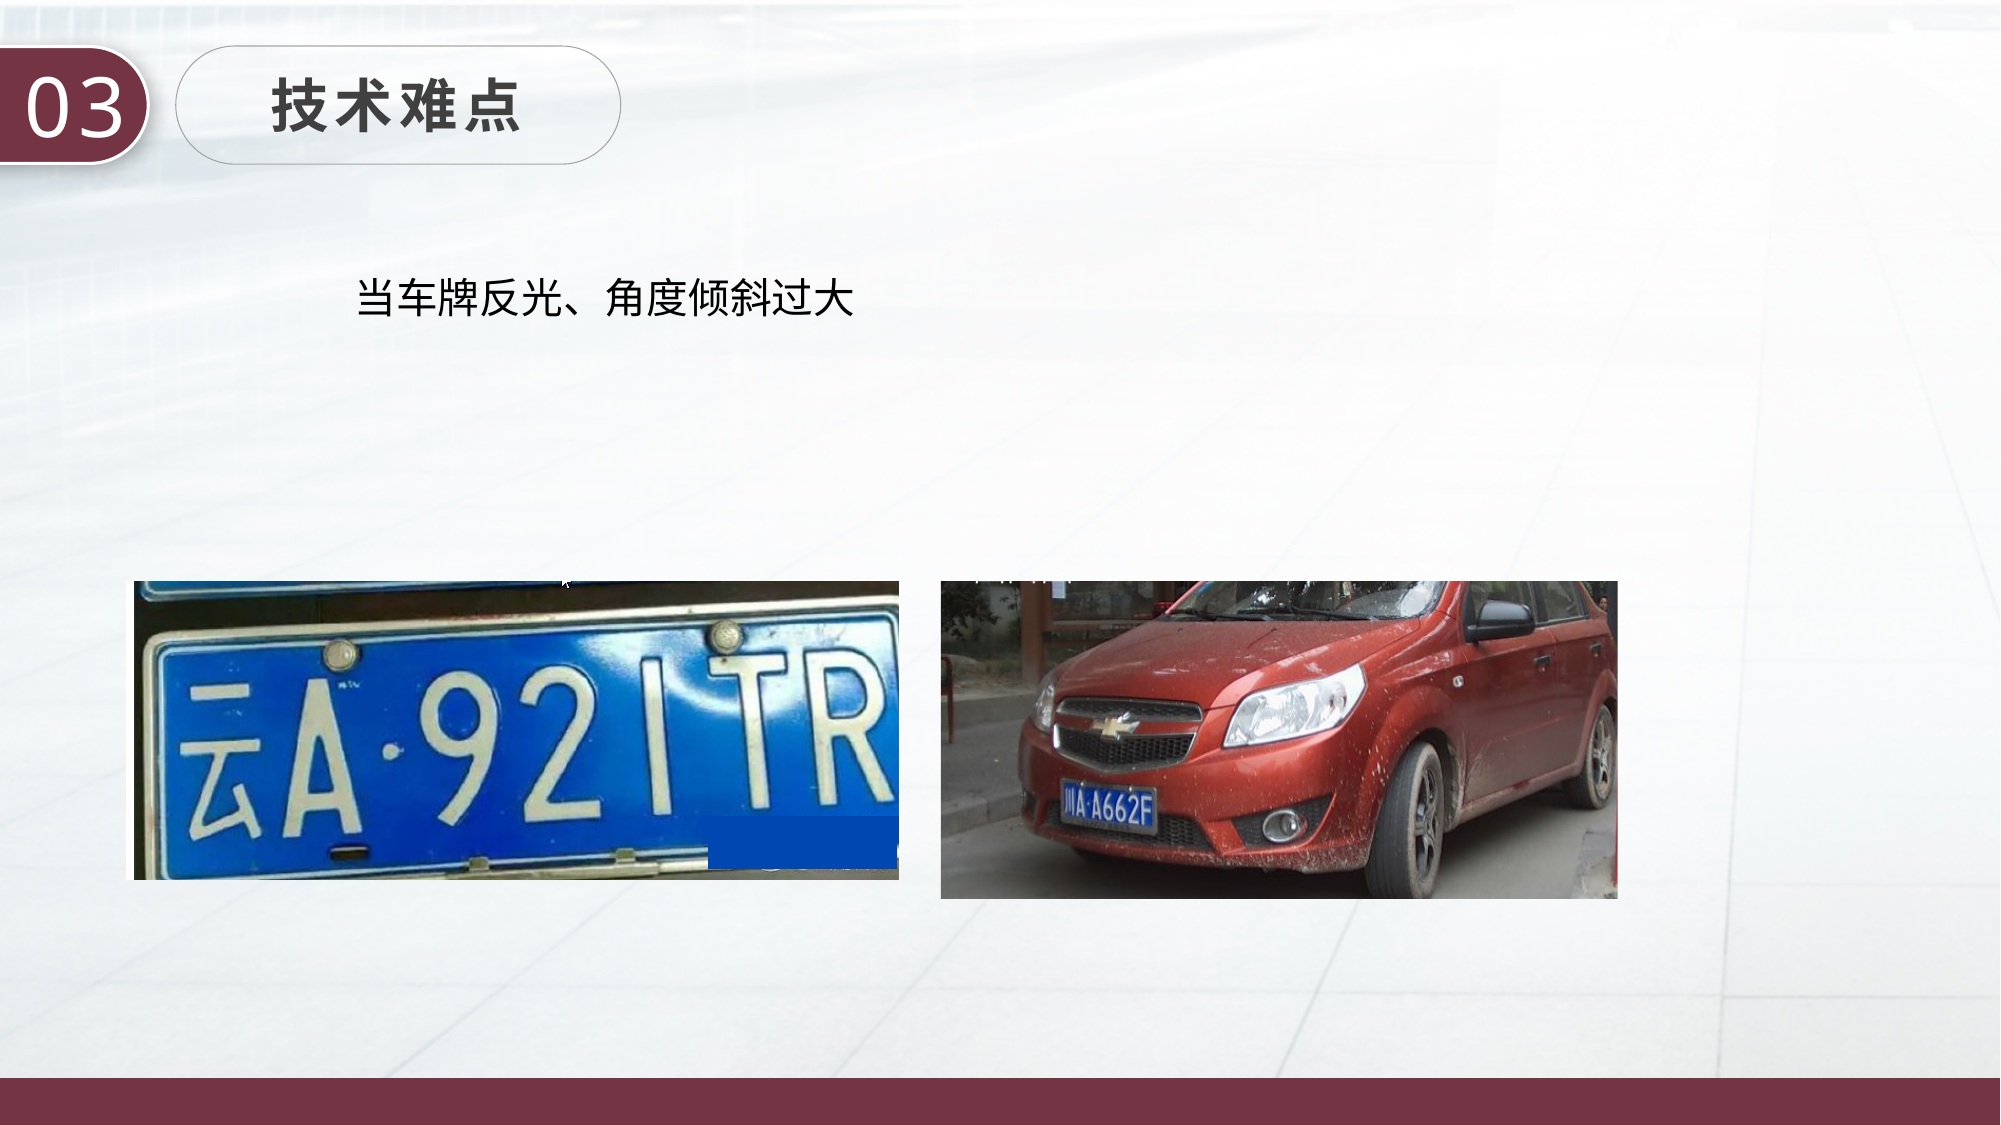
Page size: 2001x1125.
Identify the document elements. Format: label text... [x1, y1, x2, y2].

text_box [0, 46, 149, 164]
text_box [174, 44, 605, 166]
text_box 当车牌反光、角度倾斜过大 [264, 263, 1647, 329]
picture [0, 0, 2001, 1125]
text_box 技术难点 [255, 61, 629, 147]
text_box [0, 1077, 2000, 1125]
